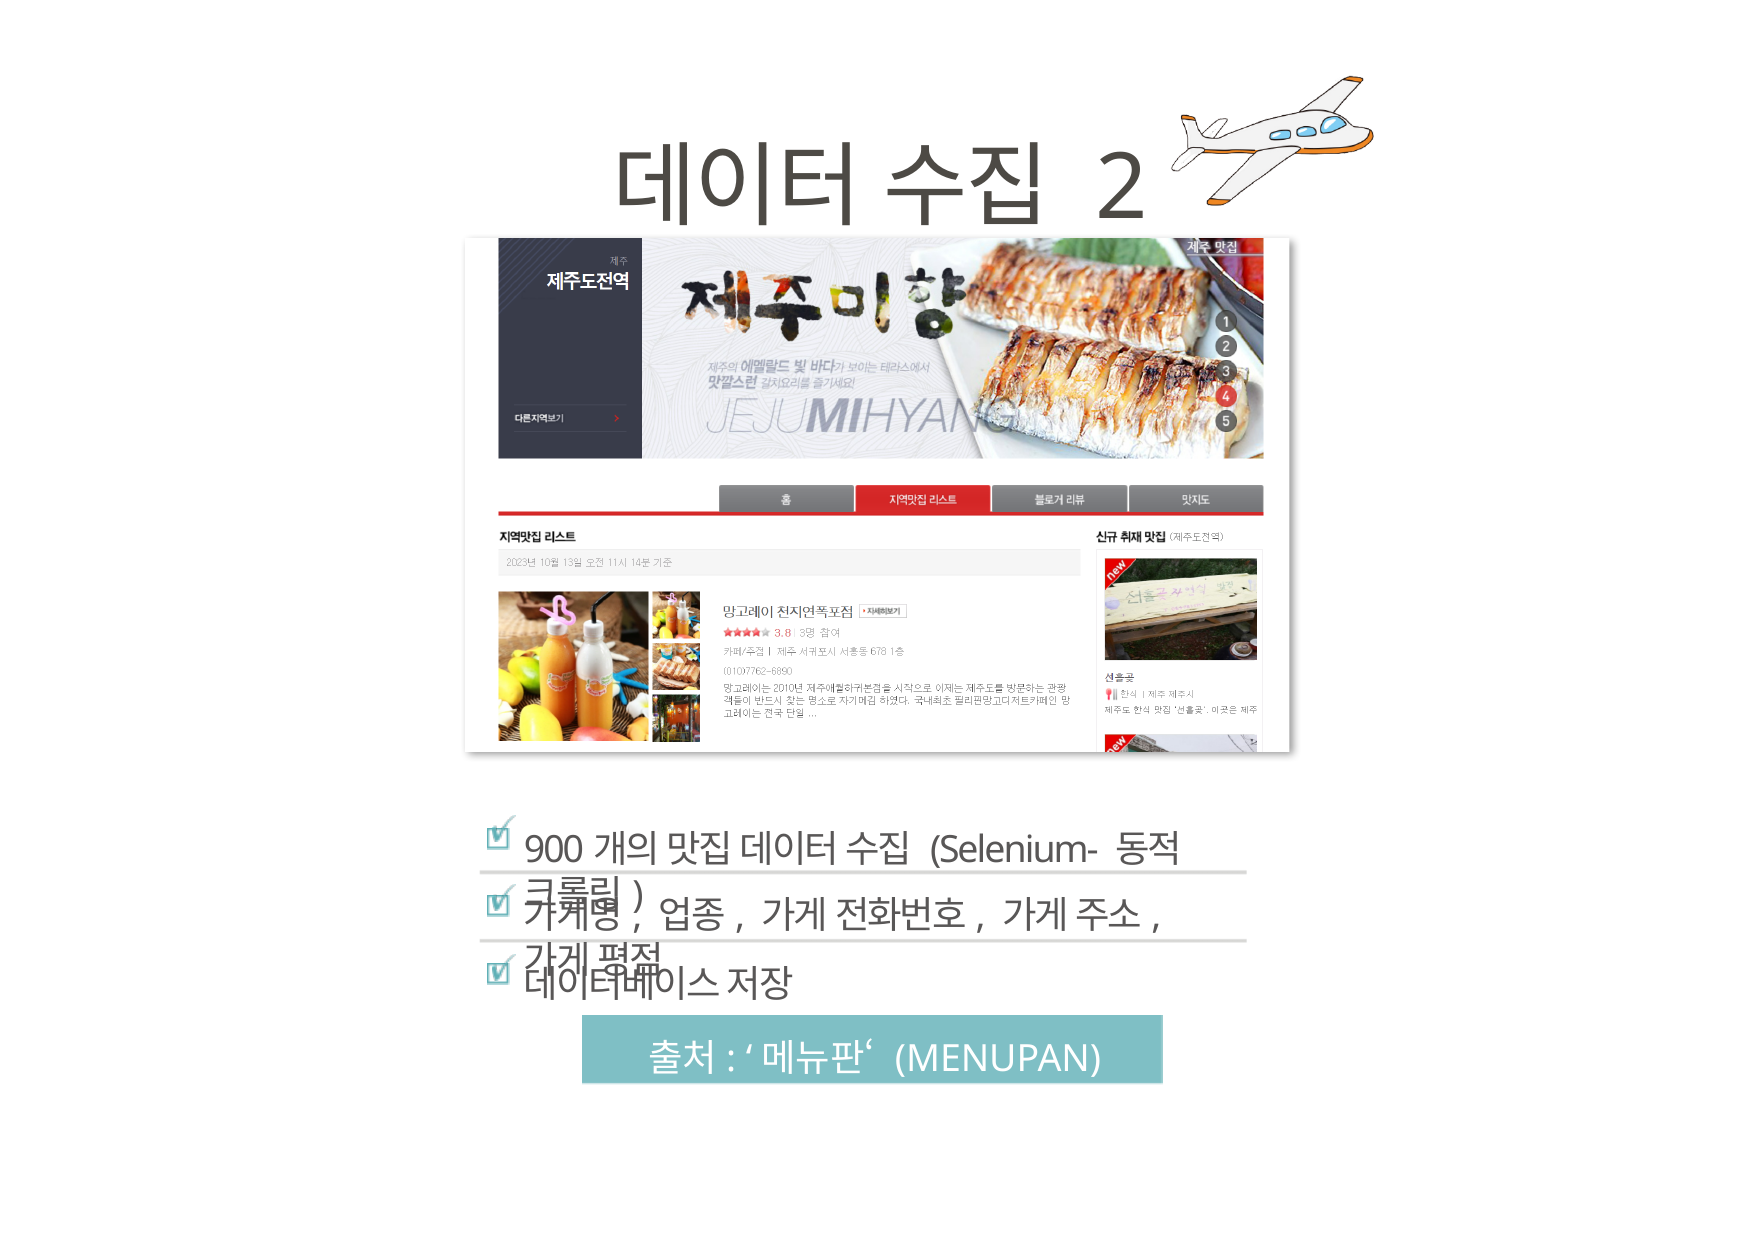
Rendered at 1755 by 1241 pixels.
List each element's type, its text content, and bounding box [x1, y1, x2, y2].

picture [464, 238, 1290, 752]
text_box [555, 1023, 1195, 1088]
text_box 데이터 수집 2 [543, 119, 1218, 235]
picture [1169, 75, 1374, 206]
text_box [479, 815, 1273, 1014]
